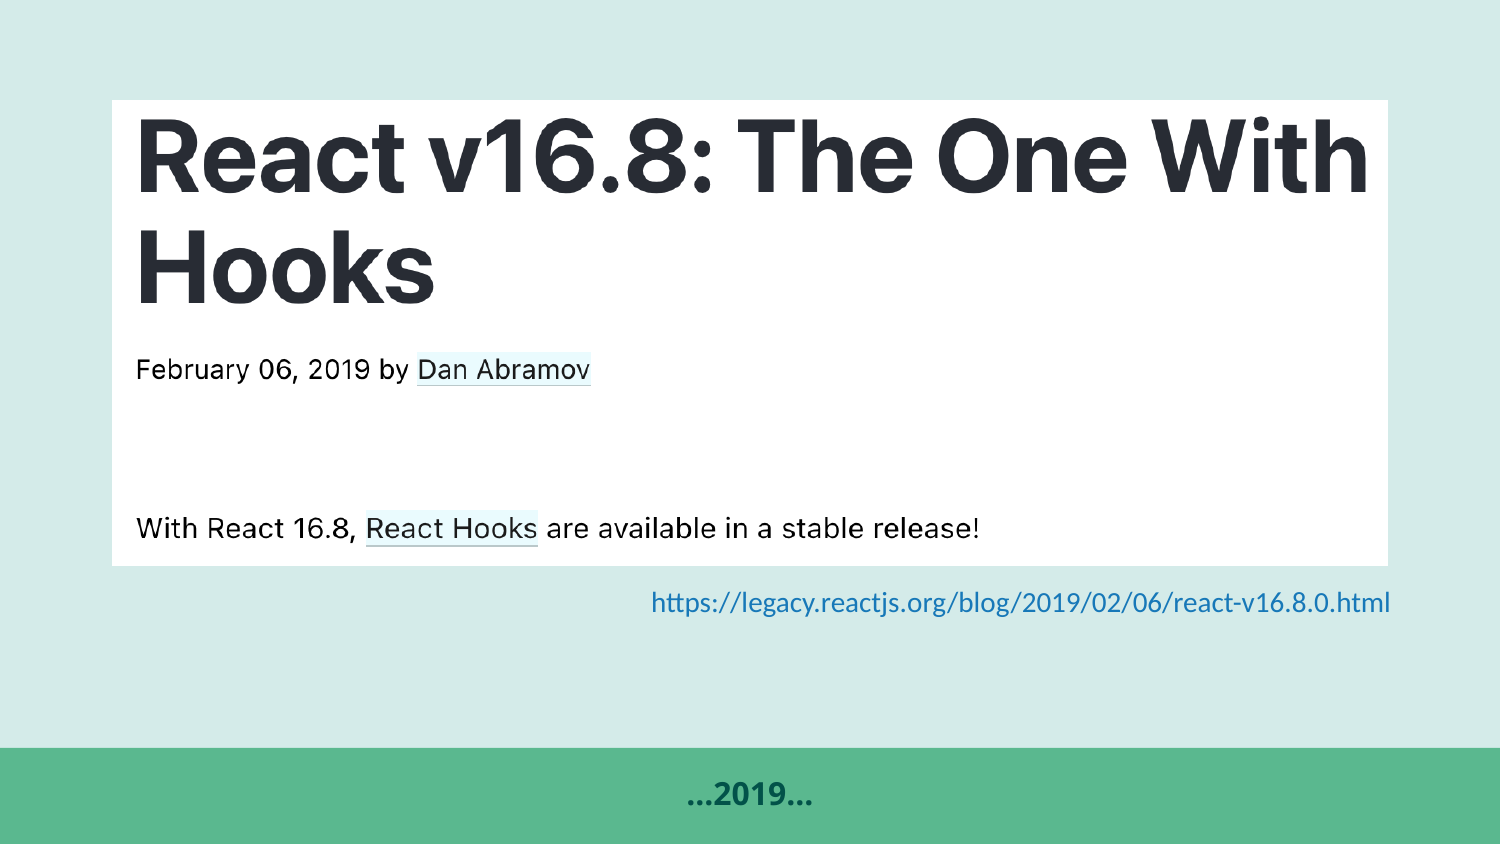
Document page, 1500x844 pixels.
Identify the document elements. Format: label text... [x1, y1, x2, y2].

text_box https://legacy.reactjs.org/blog/2019/02/06/react-v16.8.0.html [636, 576, 1407, 626]
picture [112, 100, 1388, 566]
title ...2019... [0, 746, 1500, 844]
